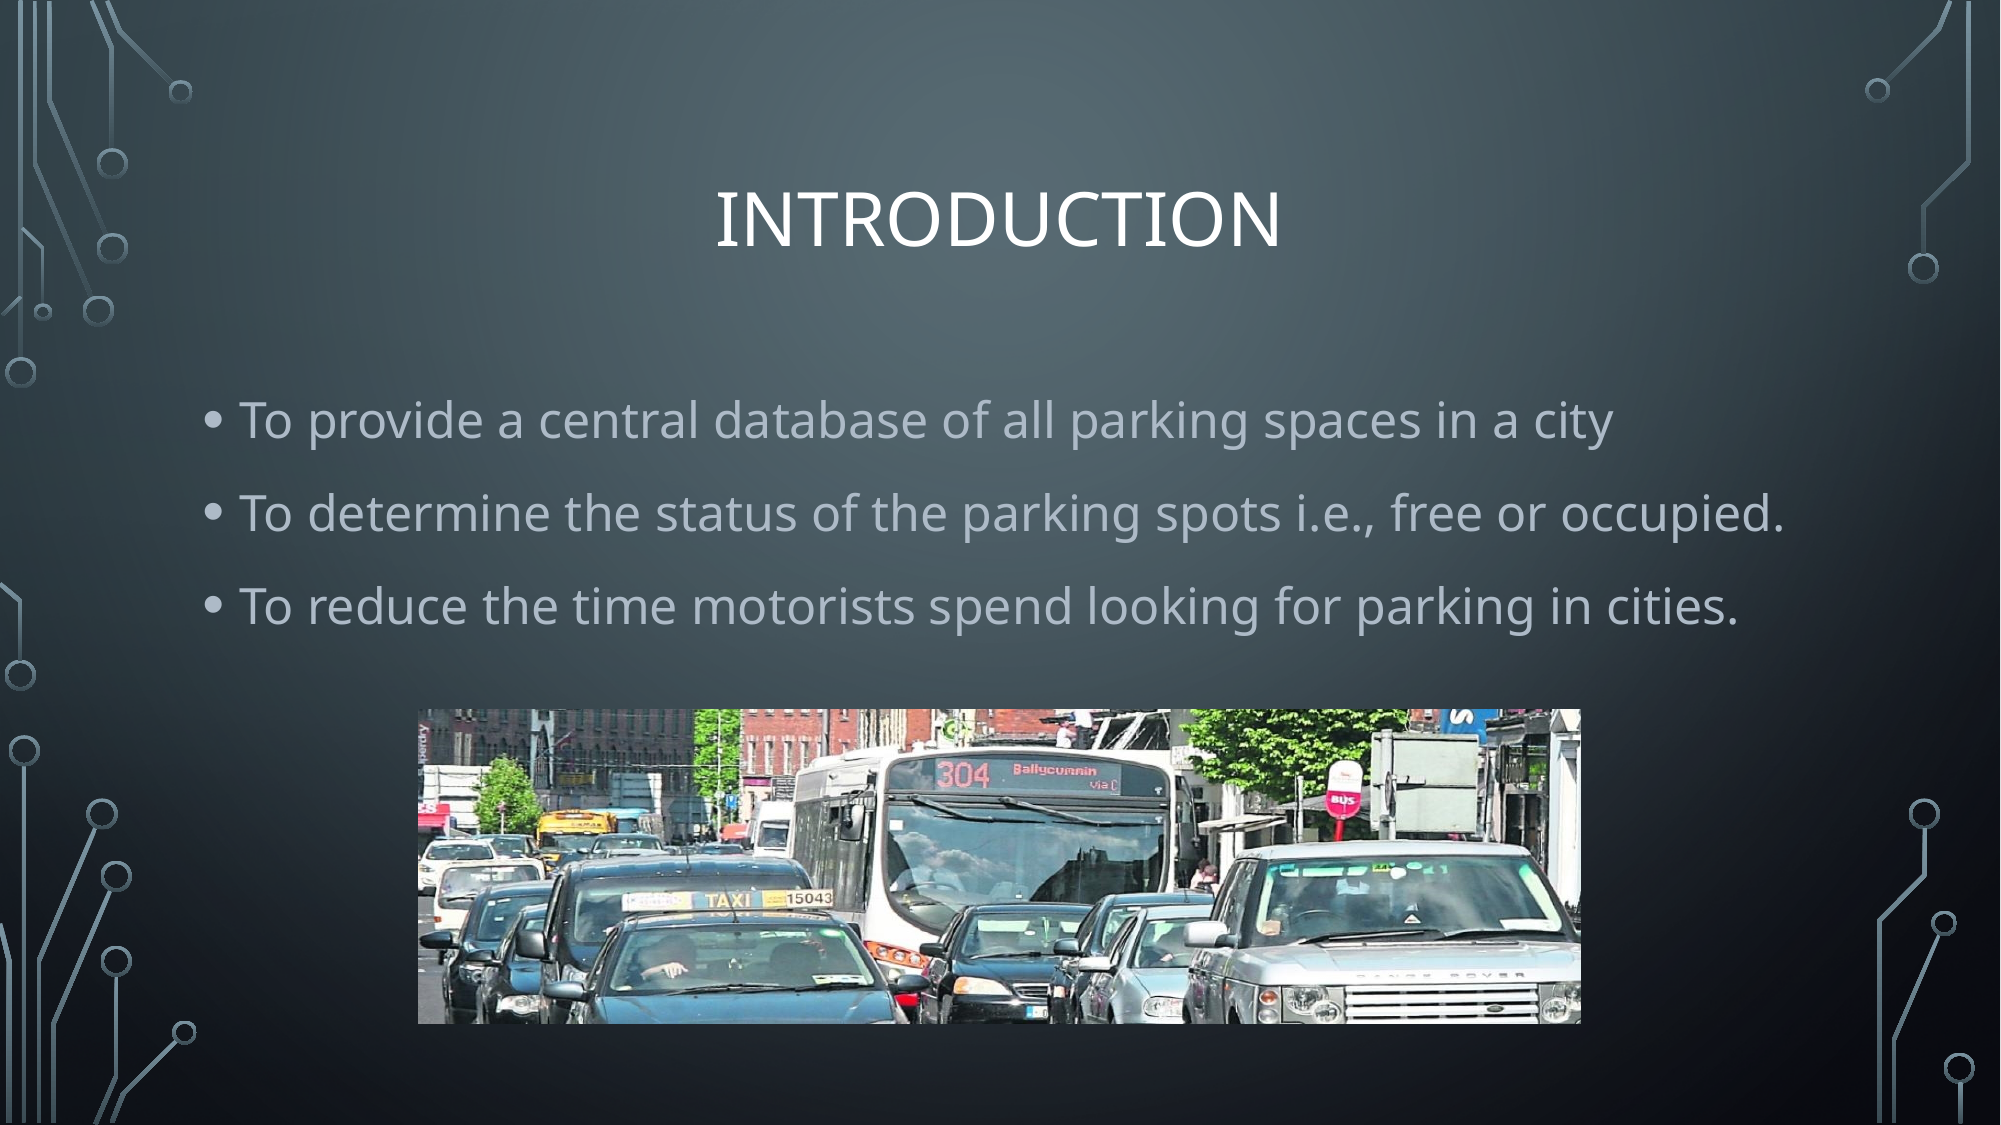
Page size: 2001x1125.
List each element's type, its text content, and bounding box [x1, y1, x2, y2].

list To provide a central database of all parking spaces in a city To determine the status of the parking spots i.e., free or occupied. To reduce the time motorists spend looking for parking in cities. [187, 369, 1813, 1024]
title Introduction [187, 101, 1813, 344]
picture [418, 709, 1582, 1024]
